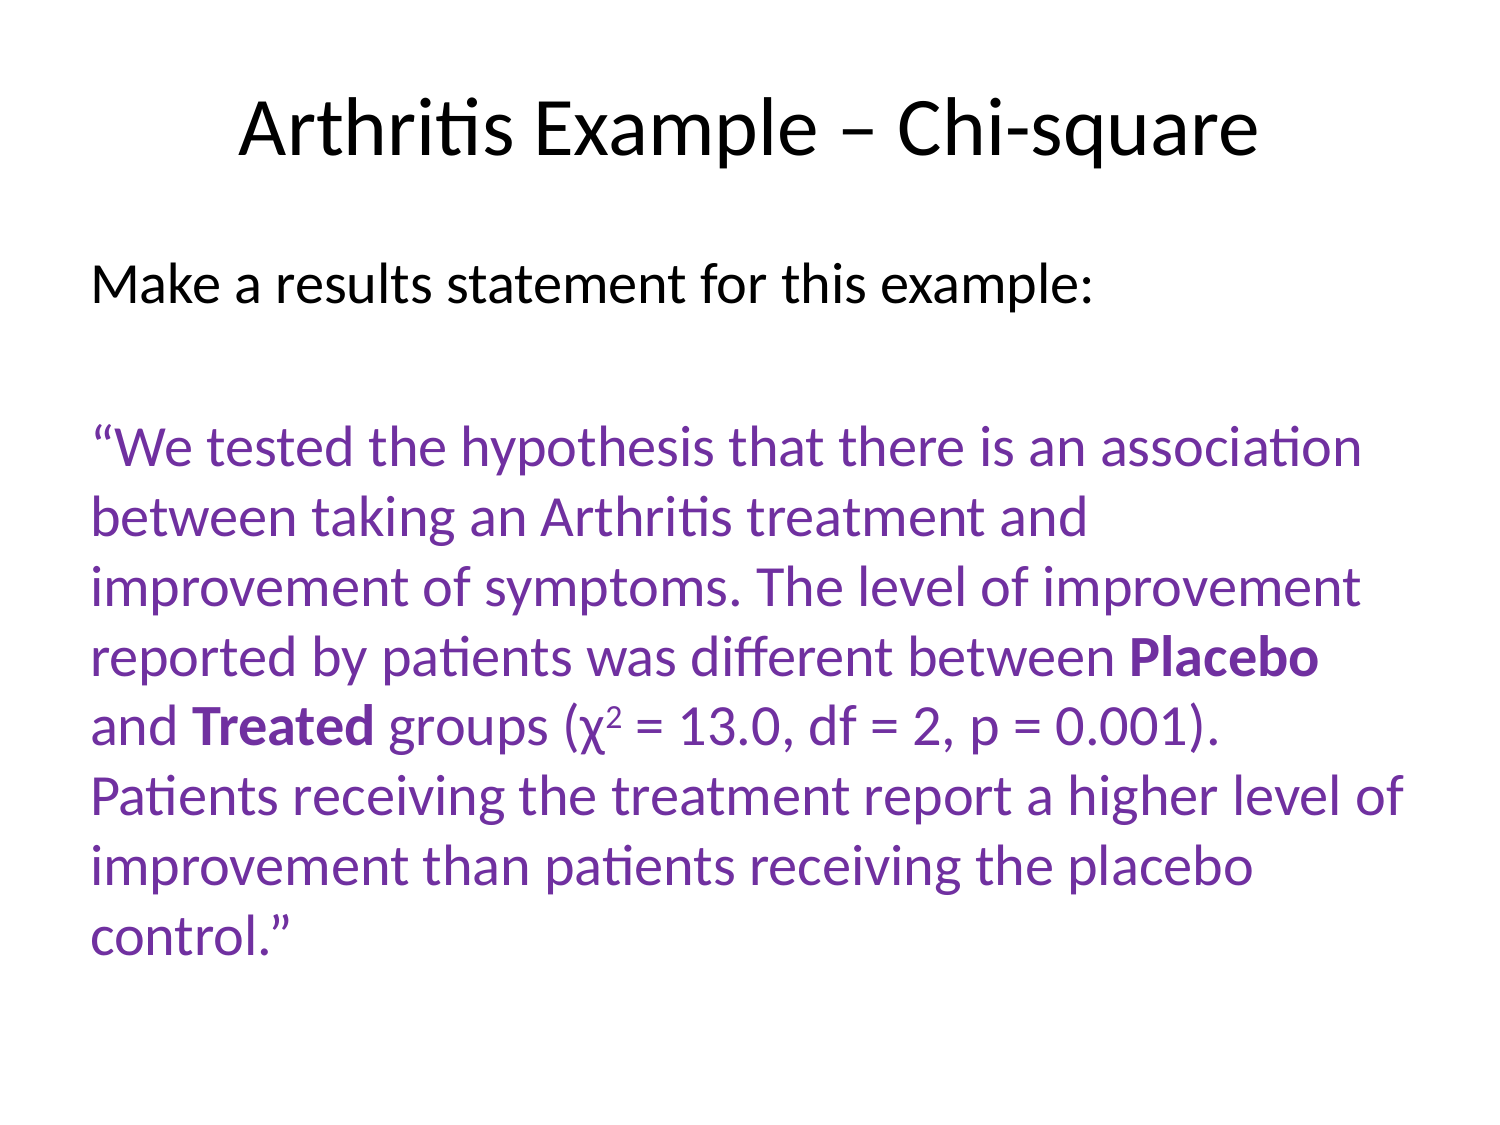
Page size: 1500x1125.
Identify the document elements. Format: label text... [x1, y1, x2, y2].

list Make a results statement for this example: “We tested the hypothesis that there is an association between taking an Arthritis treatment and improvement of symptoms. The level of improvement reported by patients was different between Placebo and Treated groups (χ2 = 13.0, df = 2, p = 0.001). Patients receiving the treatment report a higher level of improvement than patients receiving the placebo control.” [75, 237, 1425, 1075]
title Arthritis Example – Chi-square [75, 45, 1425, 200]
